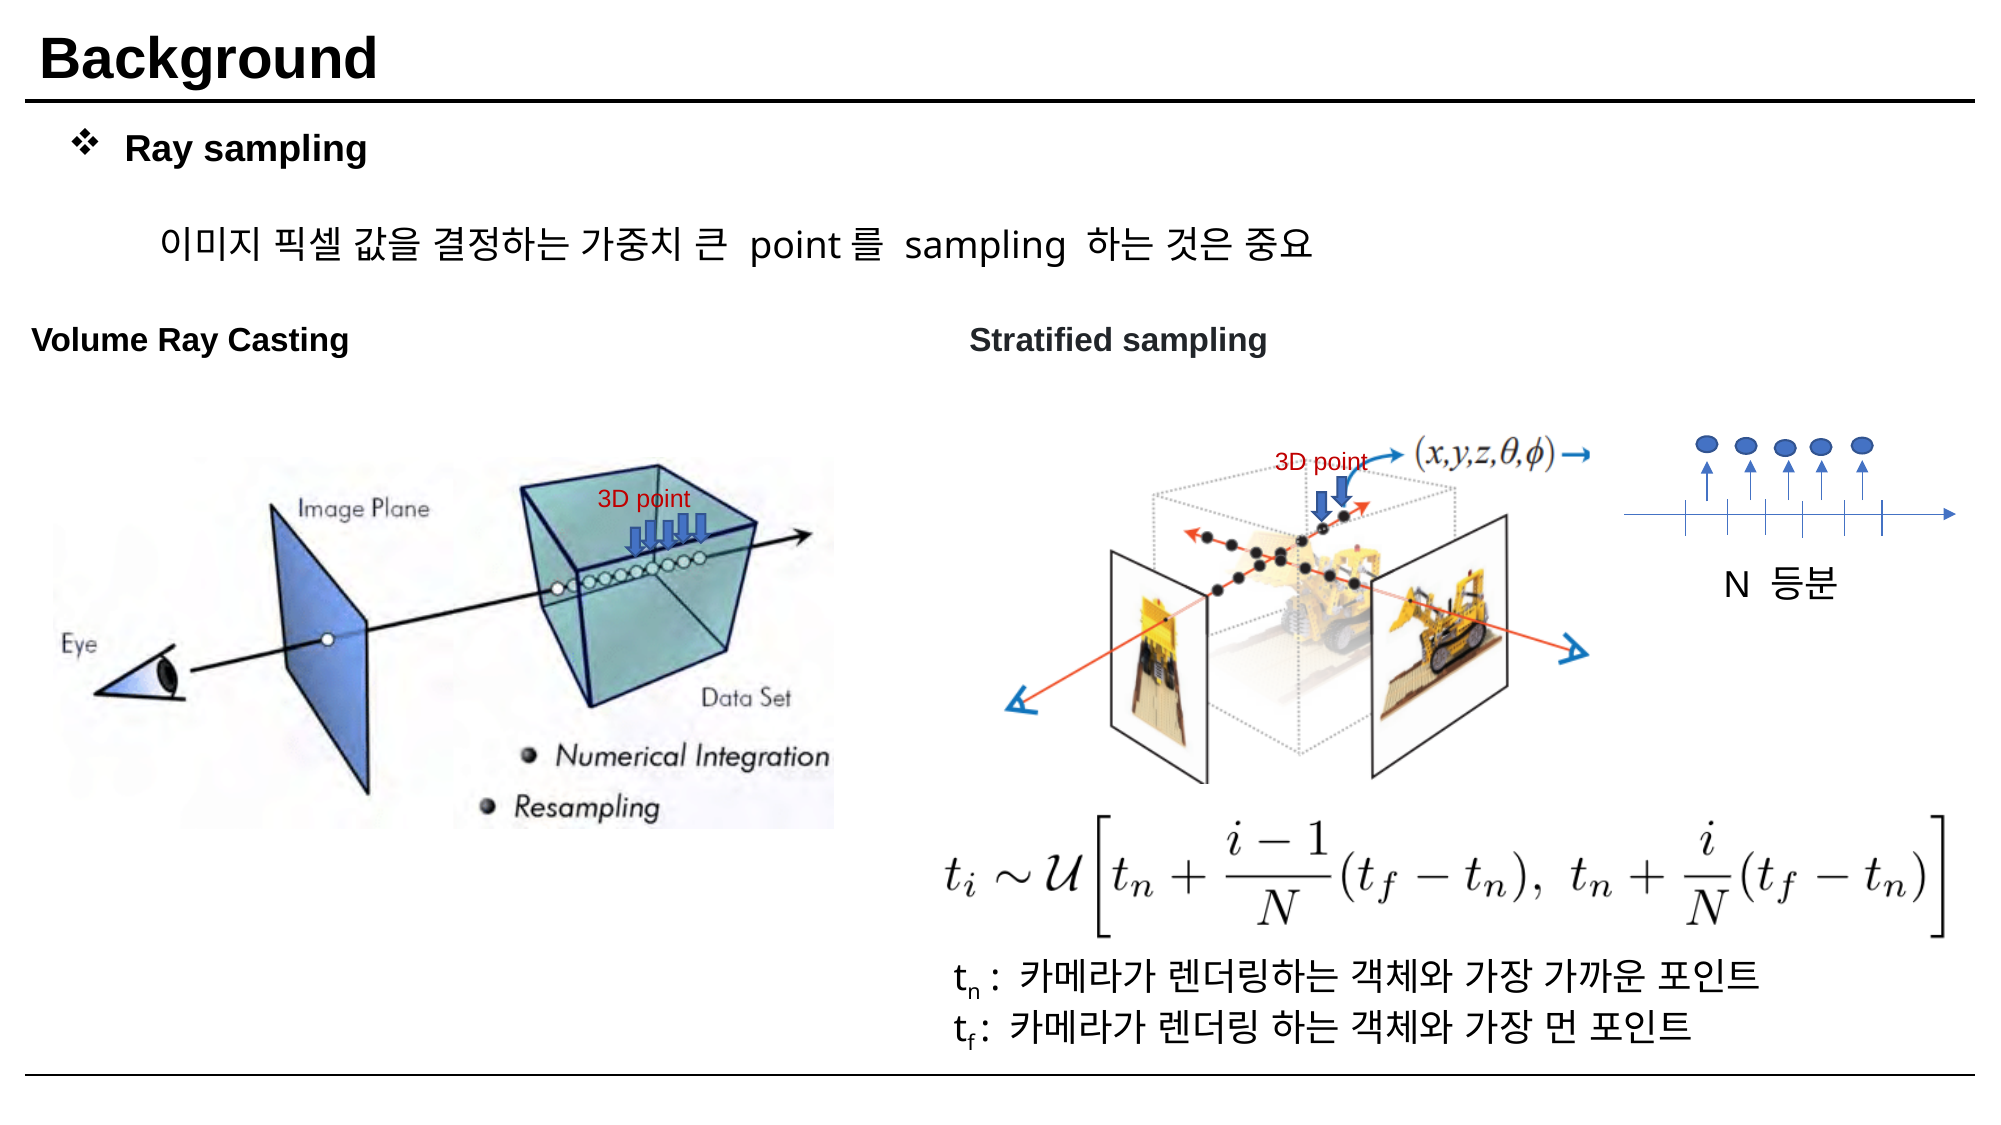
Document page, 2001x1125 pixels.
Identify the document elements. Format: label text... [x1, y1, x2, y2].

text_box [1734, 436, 1758, 455]
text_box Background [24, 13, 779, 98]
text_box Volume Ray Casting [16, 311, 519, 366]
text_box [1809, 438, 1833, 456]
text_box 이미지 픽셀 값을 결정하는 가중치 큰 point를 sampling 하는 것은 중요 [145, 213, 1906, 274]
text_box Ray sampling [53, 116, 930, 177]
text_box N 등분 [1652, 552, 1910, 613]
picture [929, 798, 1956, 952]
text_box [1773, 439, 1797, 458]
text_box [1695, 435, 1719, 454]
text_box tn : 카메라가 렌더링하는 객체와 가장 가까운 포인트 tf : 카메라가 렌더링 하는 객체와 가장 먼 포인트 [938, 945, 1975, 1063]
text_box [1850, 436, 1874, 455]
picture [53, 457, 834, 829]
text_box Stratified sampling [954, 311, 1458, 366]
picture [999, 426, 1590, 784]
